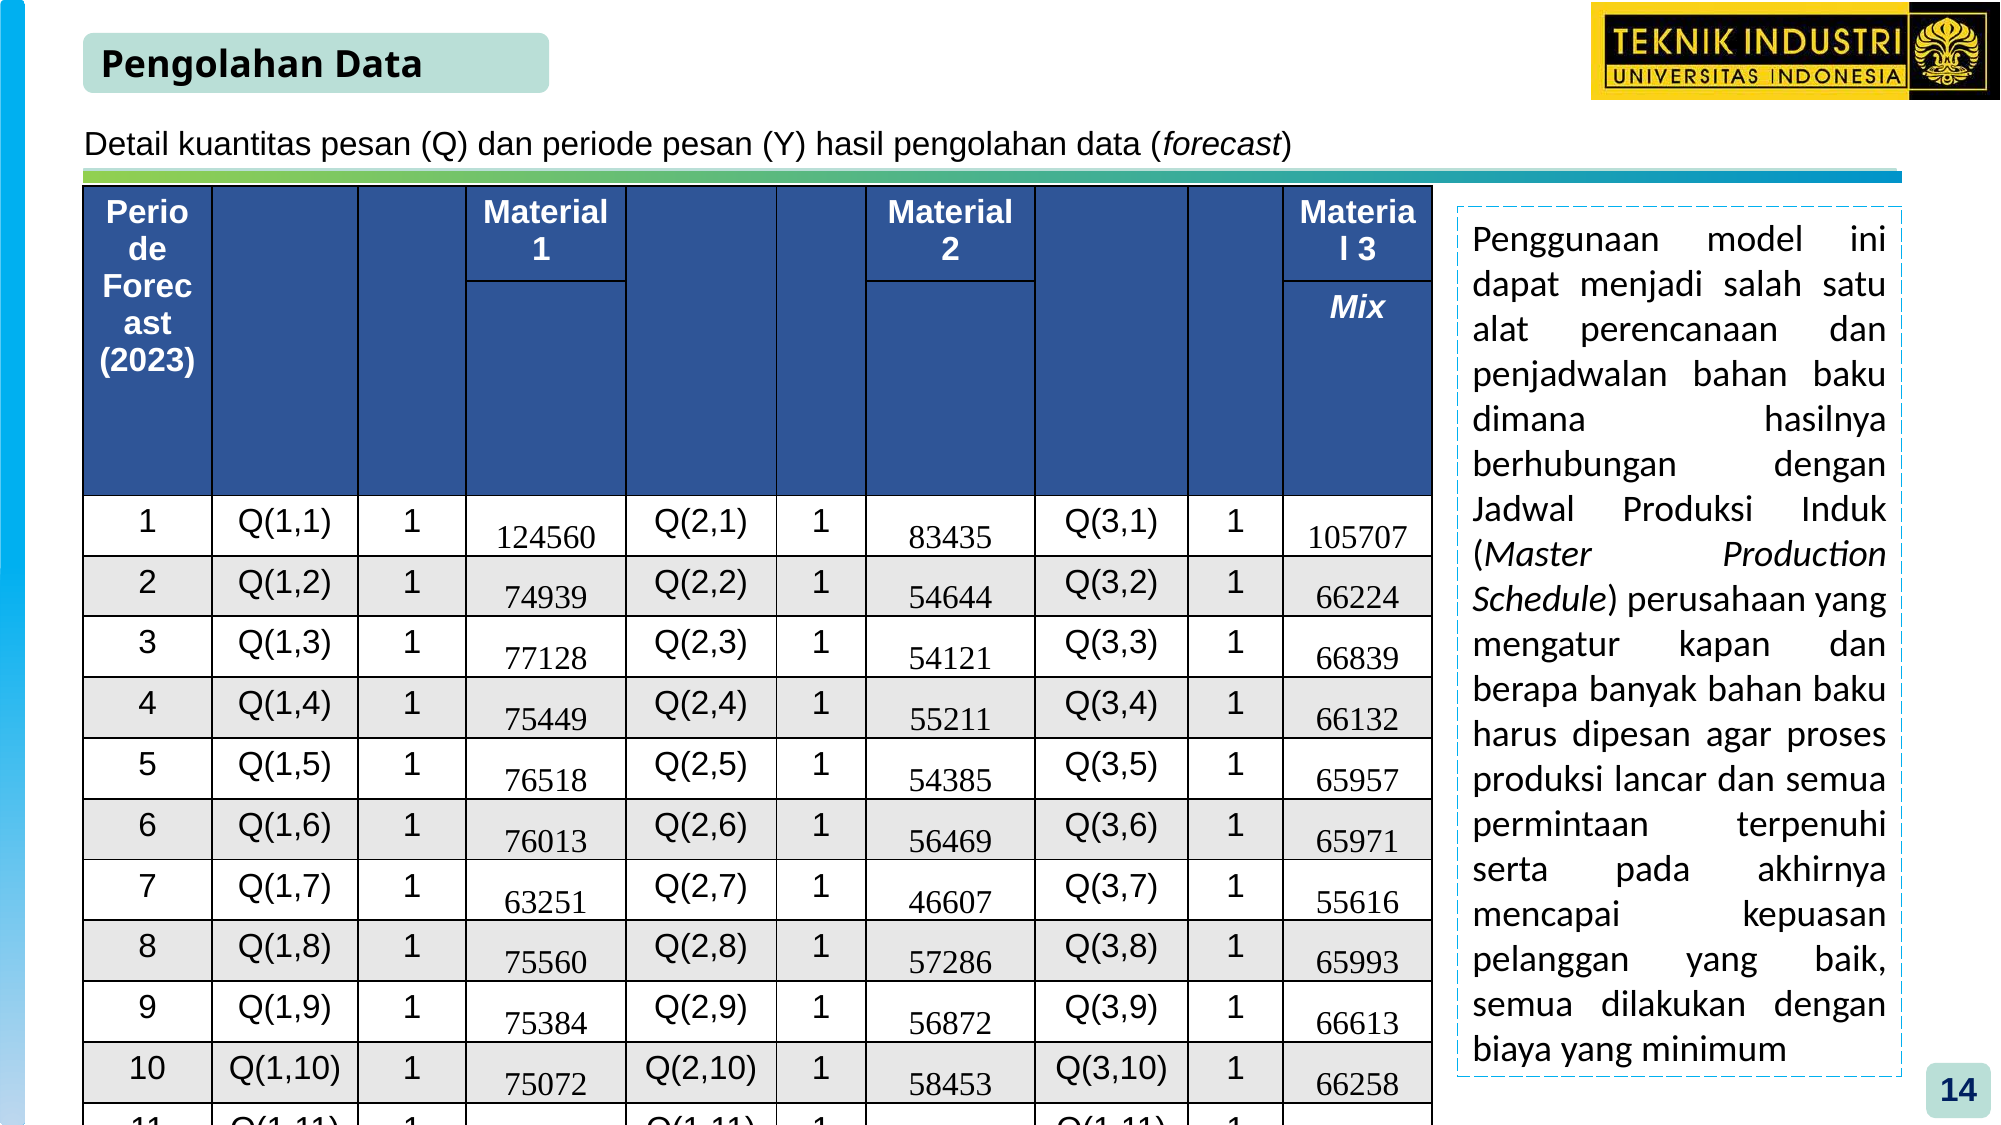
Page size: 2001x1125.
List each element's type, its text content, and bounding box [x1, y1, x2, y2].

text_box Penggunaan model ini dapat menjadi salah satu alat perencanaan dan penjadwalan bahan baku dimana hasilnya berhubungan dengan Jadwal Produksi Induk (Master Production Schedule) perusahaan yang mengatur kapan dan berapa banyak bahan baku harus dipesan agar proses produksi lancar dan semua permintaan terpenuhi serta pada akhirnya mencapai kepuasan pelanggan yang baik, semua dilakukan dengan biaya yang minimum [1457, 206, 1902, 1077]
picture [1591, 2, 2000, 100]
text_box [82, 171, 1903, 184]
text_box Pengolahan Data [81, 31, 551, 94]
text_box 14 [1891, 1060, 2000, 1116]
text_box Detail kuantitas pesan (Q) dan periode pesan (Y) hasil pengolahan data (forecast) [69, 119, 1960, 180]
text_box [0, 0, 26, 1125]
text_box [1928, 1116, 1989, 1120]
